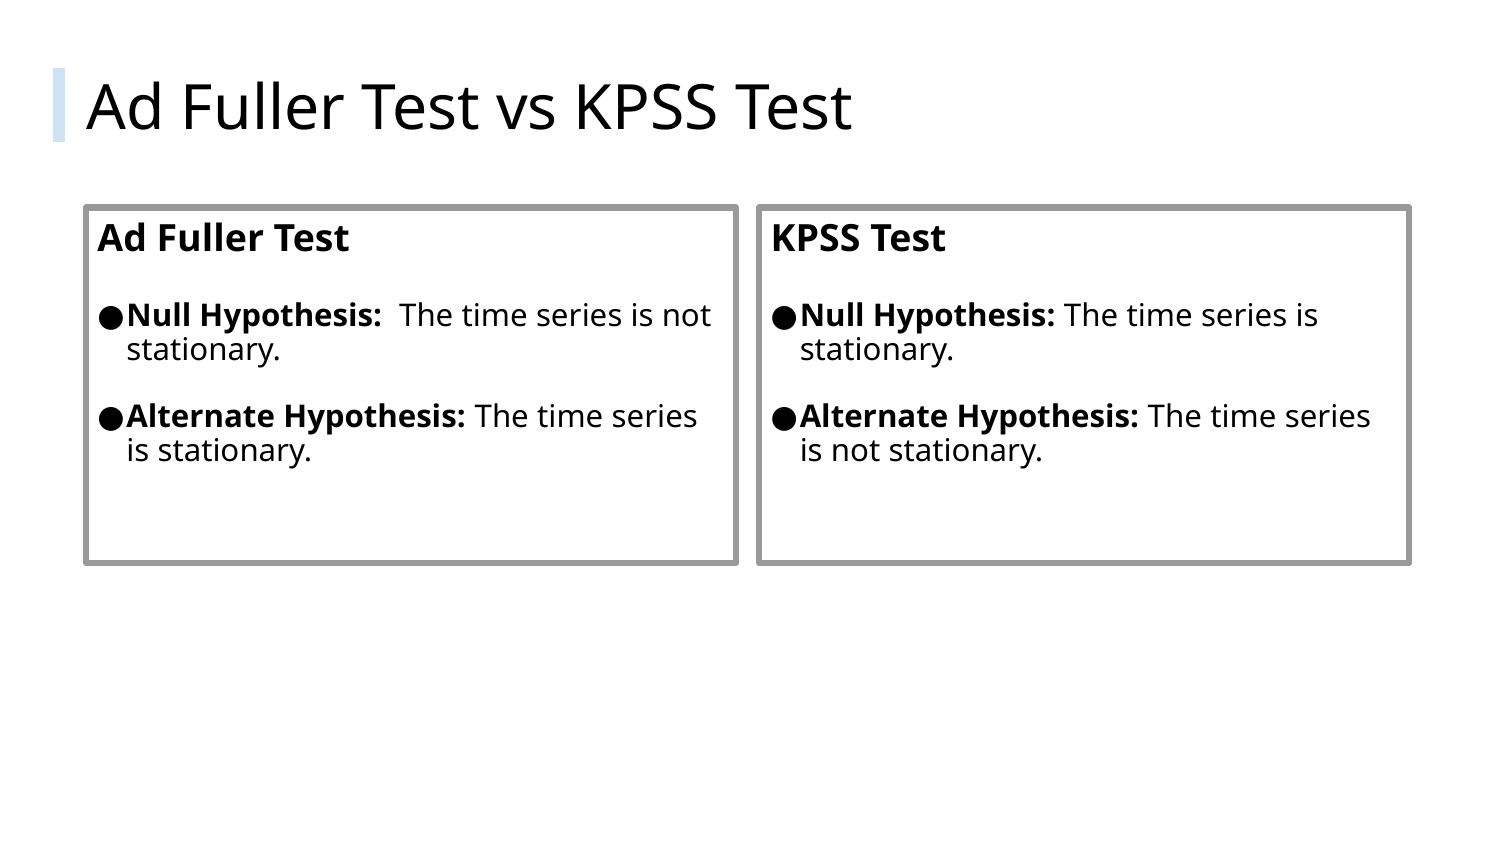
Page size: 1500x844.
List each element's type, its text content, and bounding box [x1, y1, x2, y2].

title Ad Fuller Test vs KPSS Test [75, 63, 1410, 147]
list Ad Fuller Test Null Hypothesis: The time series is not stationary. Alternate Hypothesis: The time series is stationary. [86, 207, 736, 564]
list KPSS Test Null Hypothesis: The time series is stationary. Alternate Hypothesis: The time series is not stationary. [759, 207, 1410, 564]
